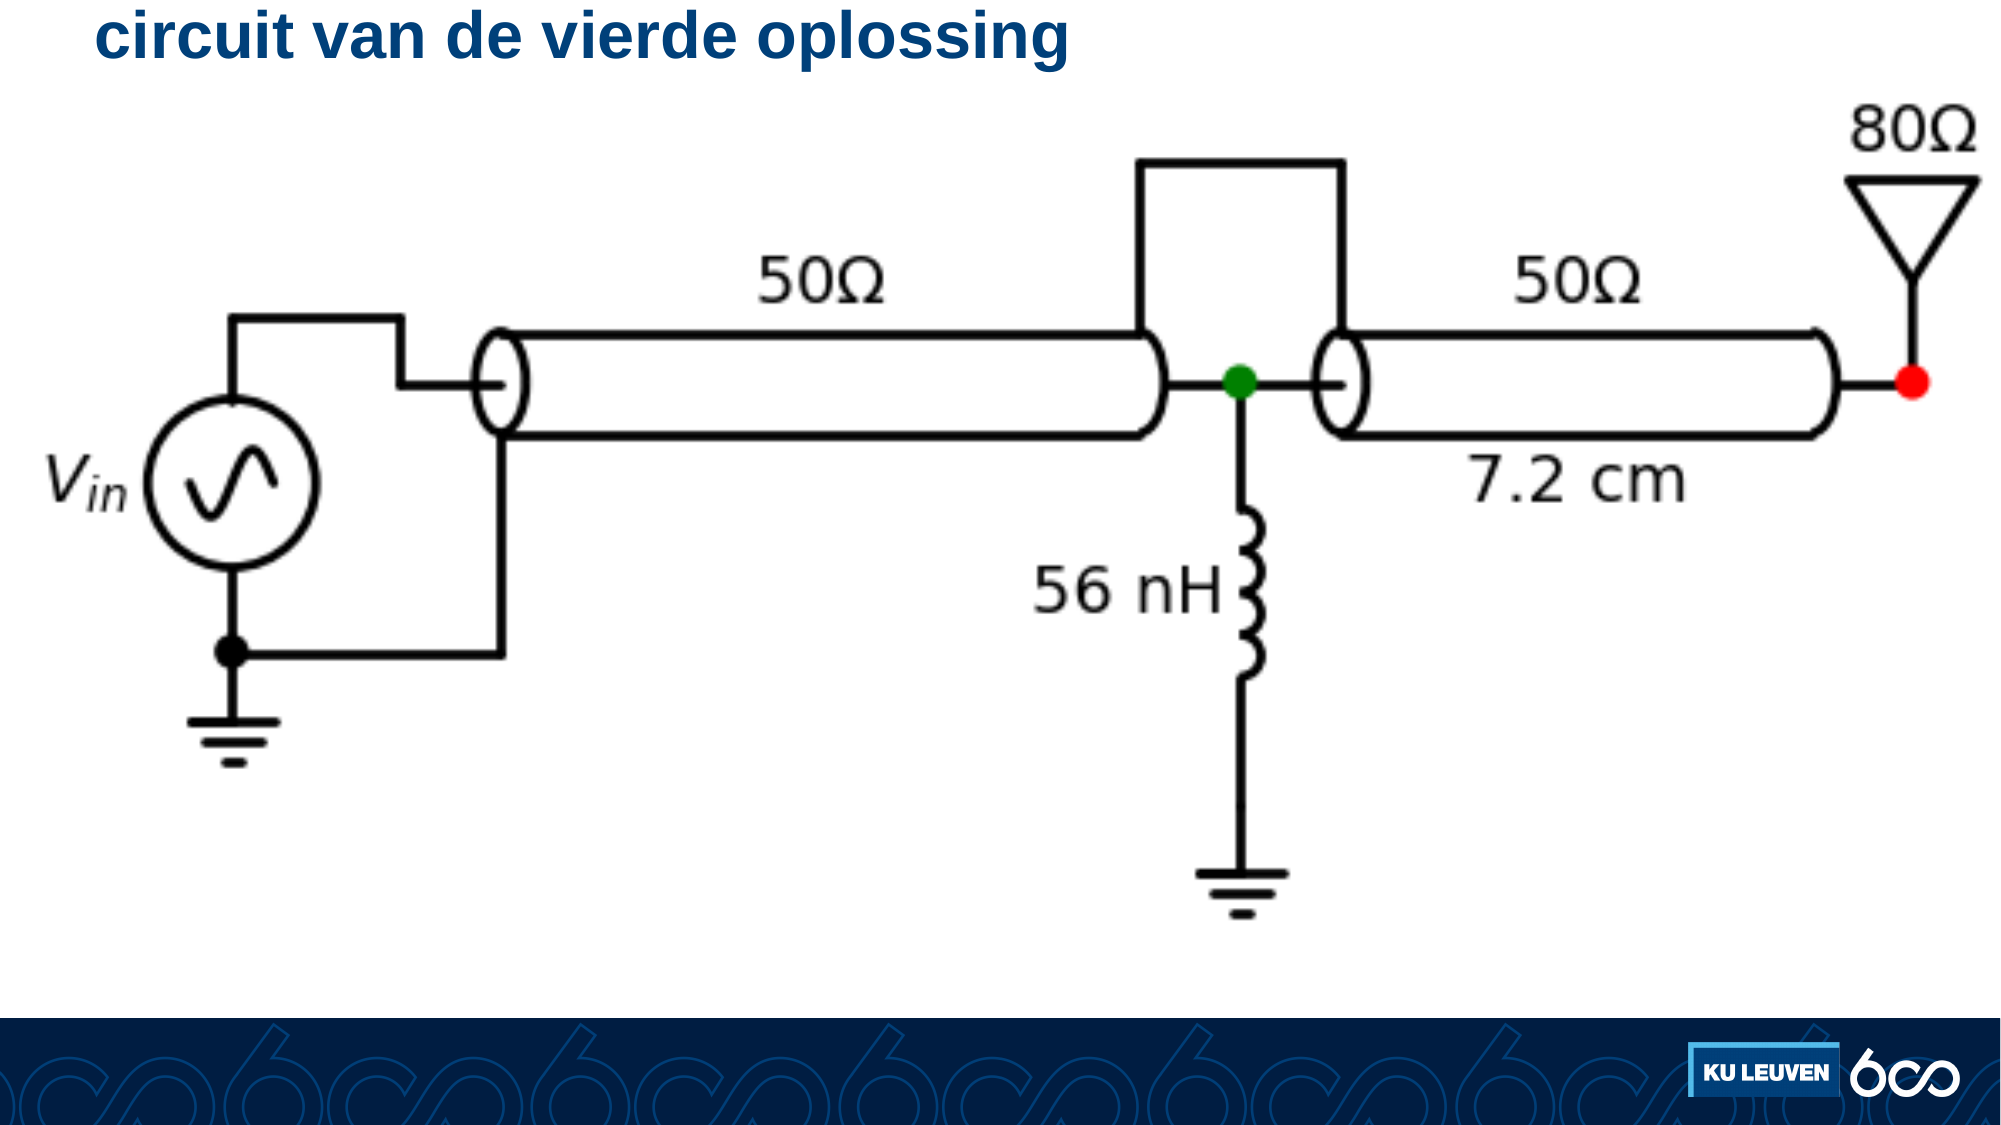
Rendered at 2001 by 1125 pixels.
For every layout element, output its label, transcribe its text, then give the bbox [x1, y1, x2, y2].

picture [0, 1018, 2001, 1125]
title circuit van de vierde oplossing [94, 0, 1906, 92]
picture [0, 92, 2000, 934]
